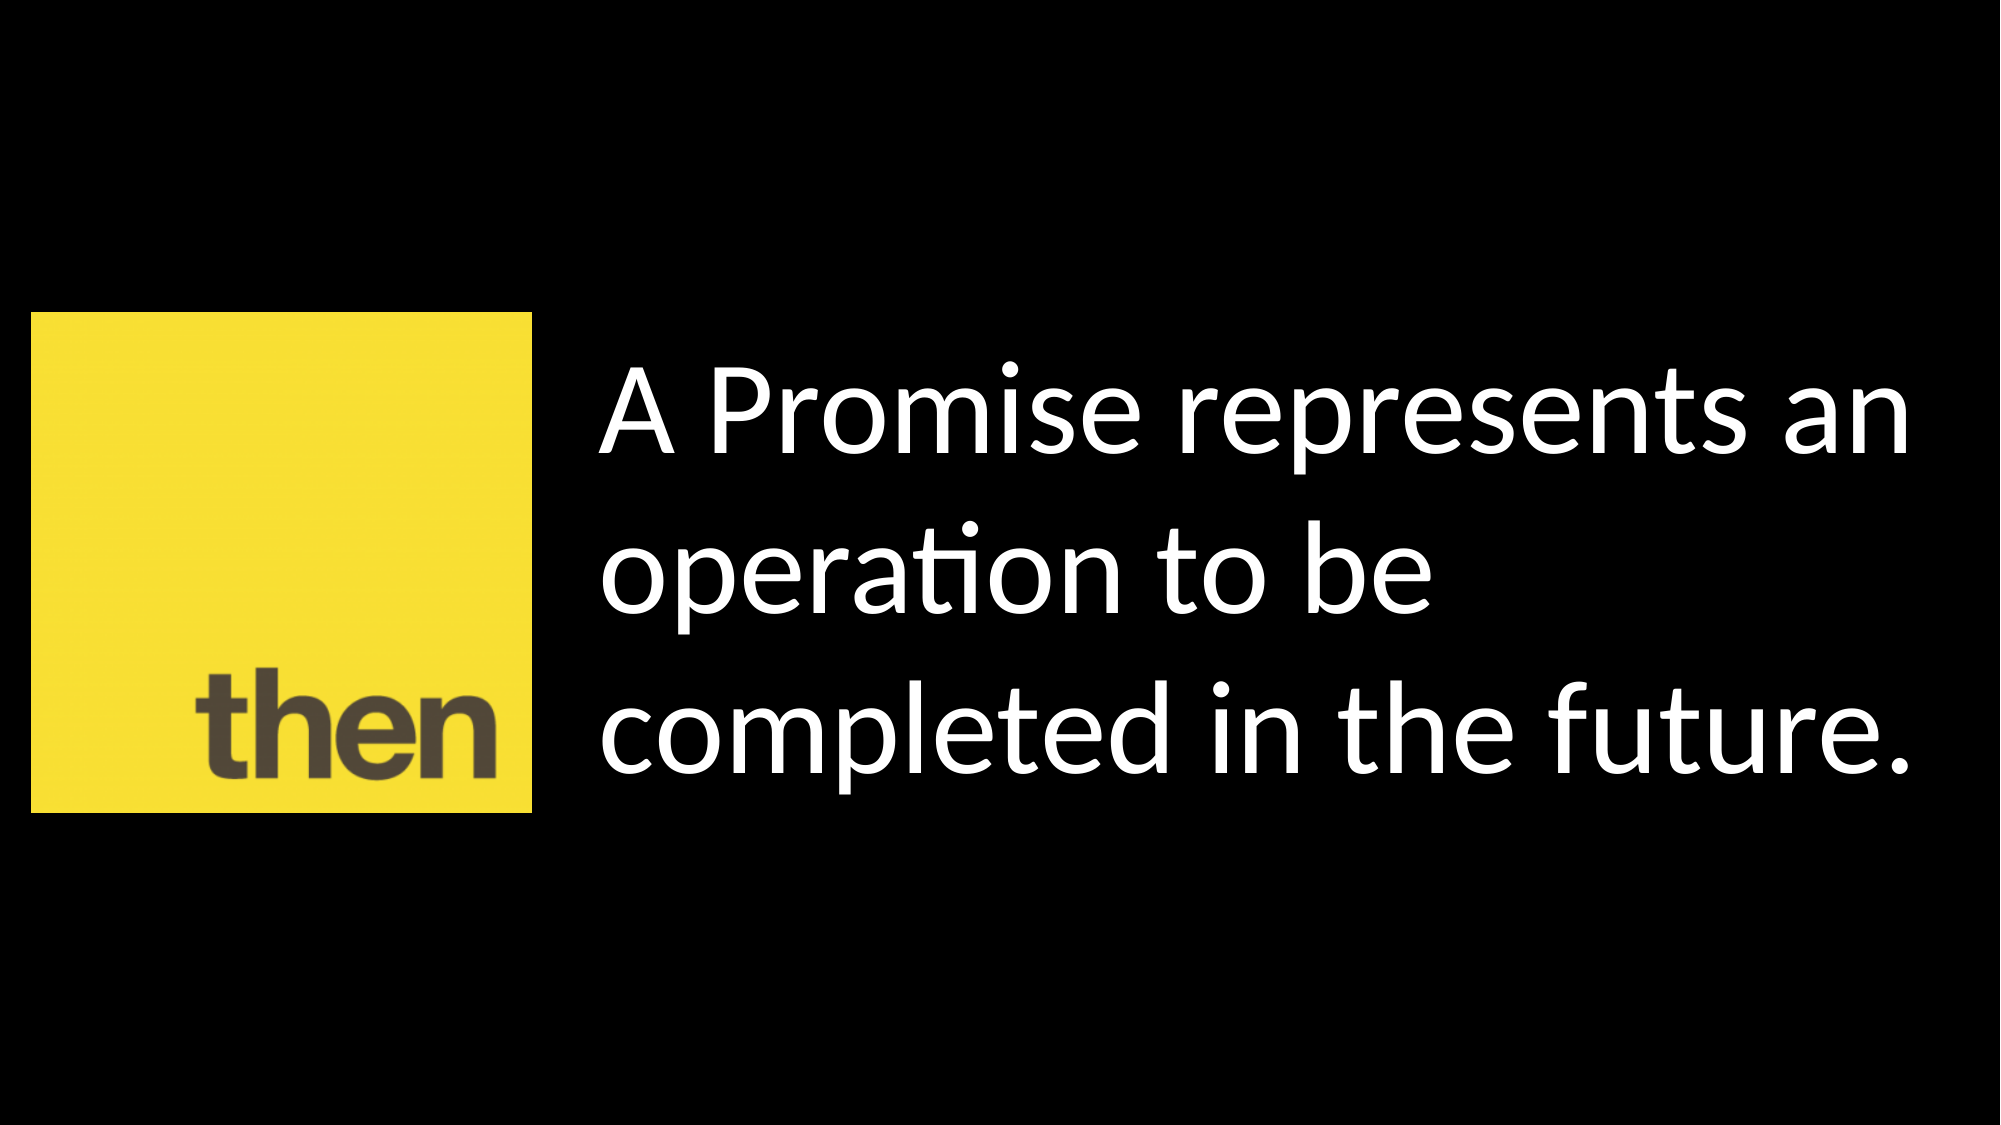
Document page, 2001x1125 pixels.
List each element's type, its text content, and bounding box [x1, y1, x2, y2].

picture [31, 312, 532, 813]
text_box A Promise represents an operation to be completed in the future. [584, 312, 1956, 808]
